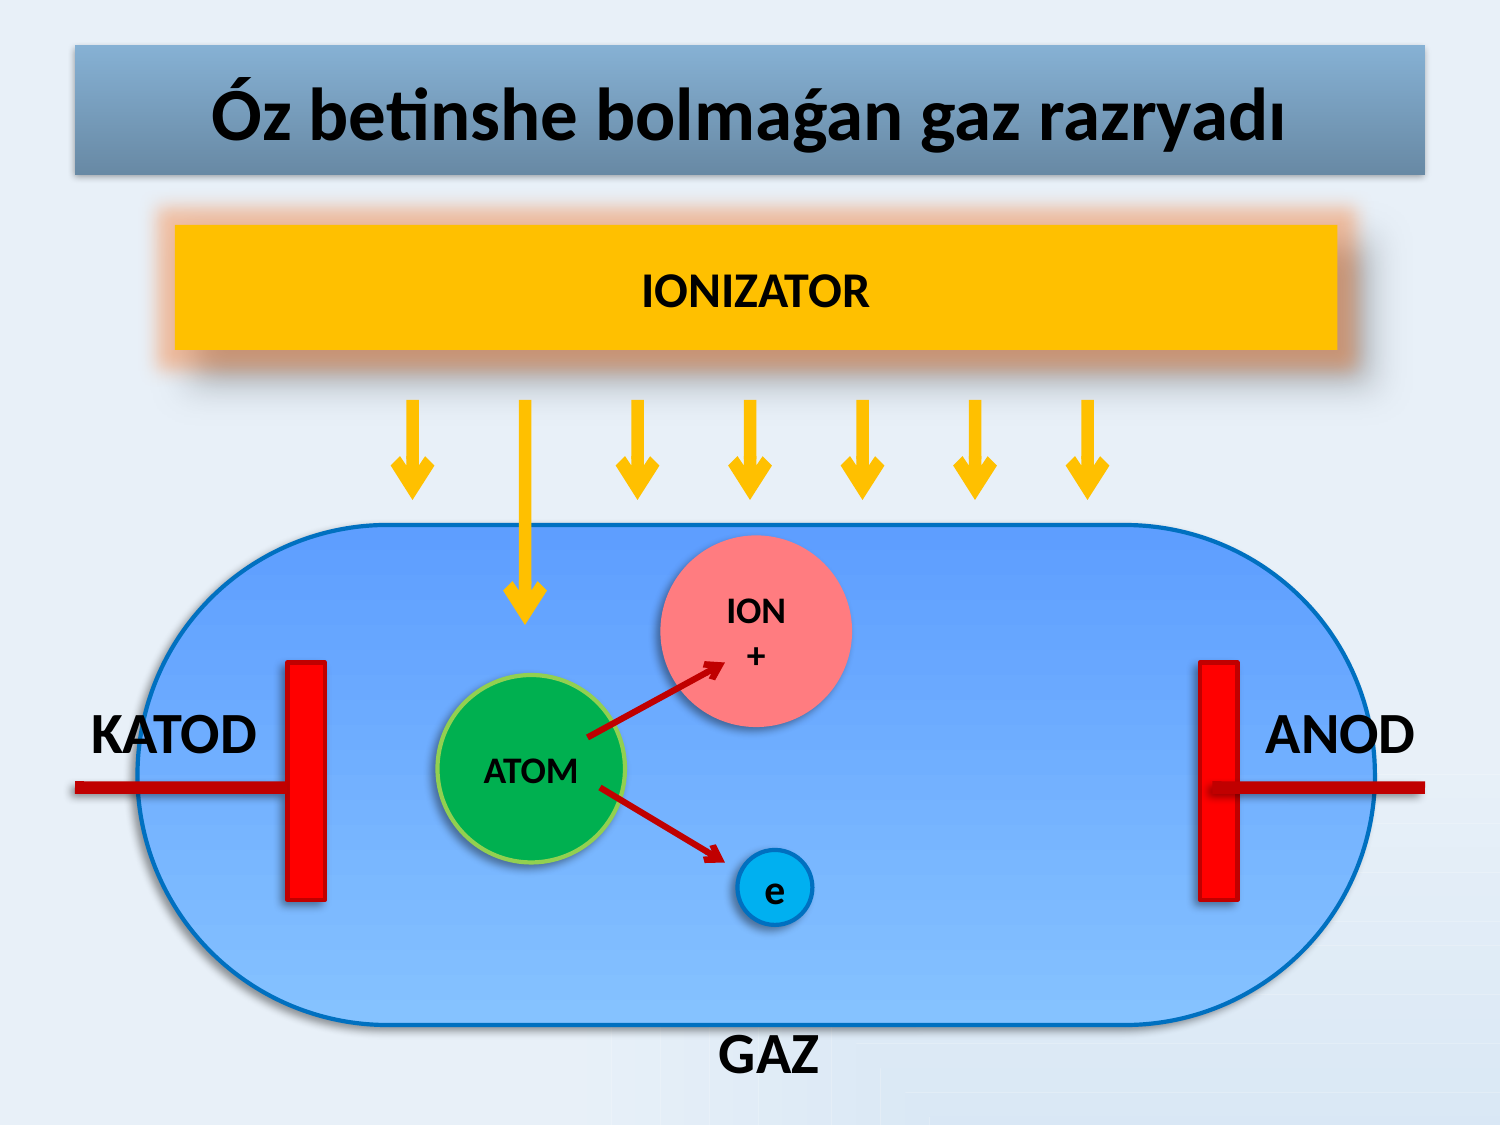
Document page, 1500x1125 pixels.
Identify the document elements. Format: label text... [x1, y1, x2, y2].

text_box ATOM [435, 672, 628, 865]
text_box ANOD [1251, 687, 1431, 773]
text_box KATOD [76, 687, 272, 773]
text_box е [735, 847, 815, 928]
text_box ION + [660, 535, 853, 728]
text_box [599, 787, 726, 863]
text_box [285, 660, 327, 902]
text_box GAZ [704, 1007, 834, 1093]
text_box [135, 522, 1378, 1028]
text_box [587, 662, 726, 738]
text_box [1198, 660, 1240, 902]
title Óz betinshe bolmaǵan gaz razryadı [75, 45, 1425, 175]
text_box IONIZATOR [173, 223, 1340, 352]
